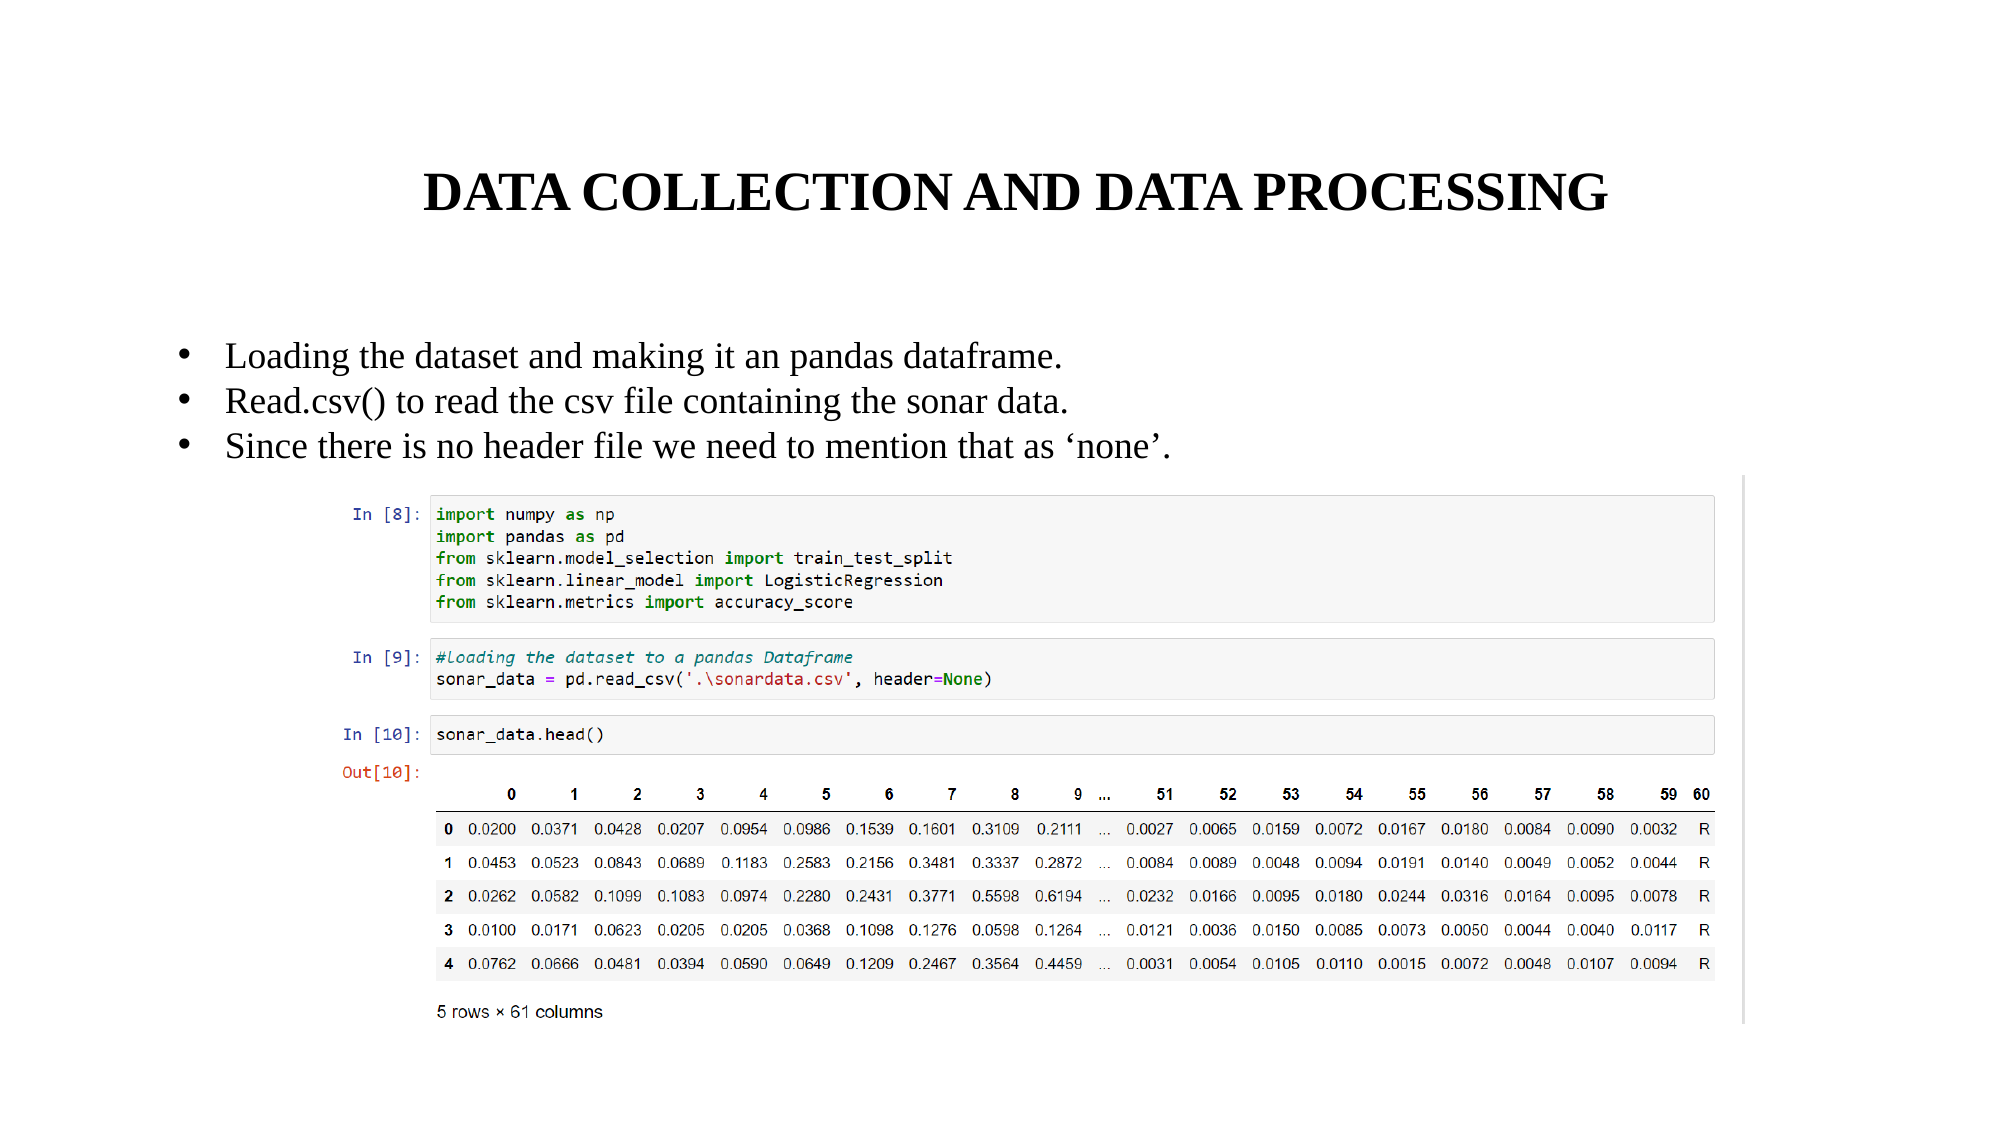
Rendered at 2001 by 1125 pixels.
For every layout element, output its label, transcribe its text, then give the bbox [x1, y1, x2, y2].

picture [289, 475, 1745, 1024]
text_box Loading the dataset and making it an pandas dataframe. Read.csv() to read the csv file containing the sonar data. Since there is no header file we need to mention that as ‘none’. [163, 323, 1871, 474]
text_box DATA COLLECTION AND DATA PROCESSING [337, 147, 1697, 229]
